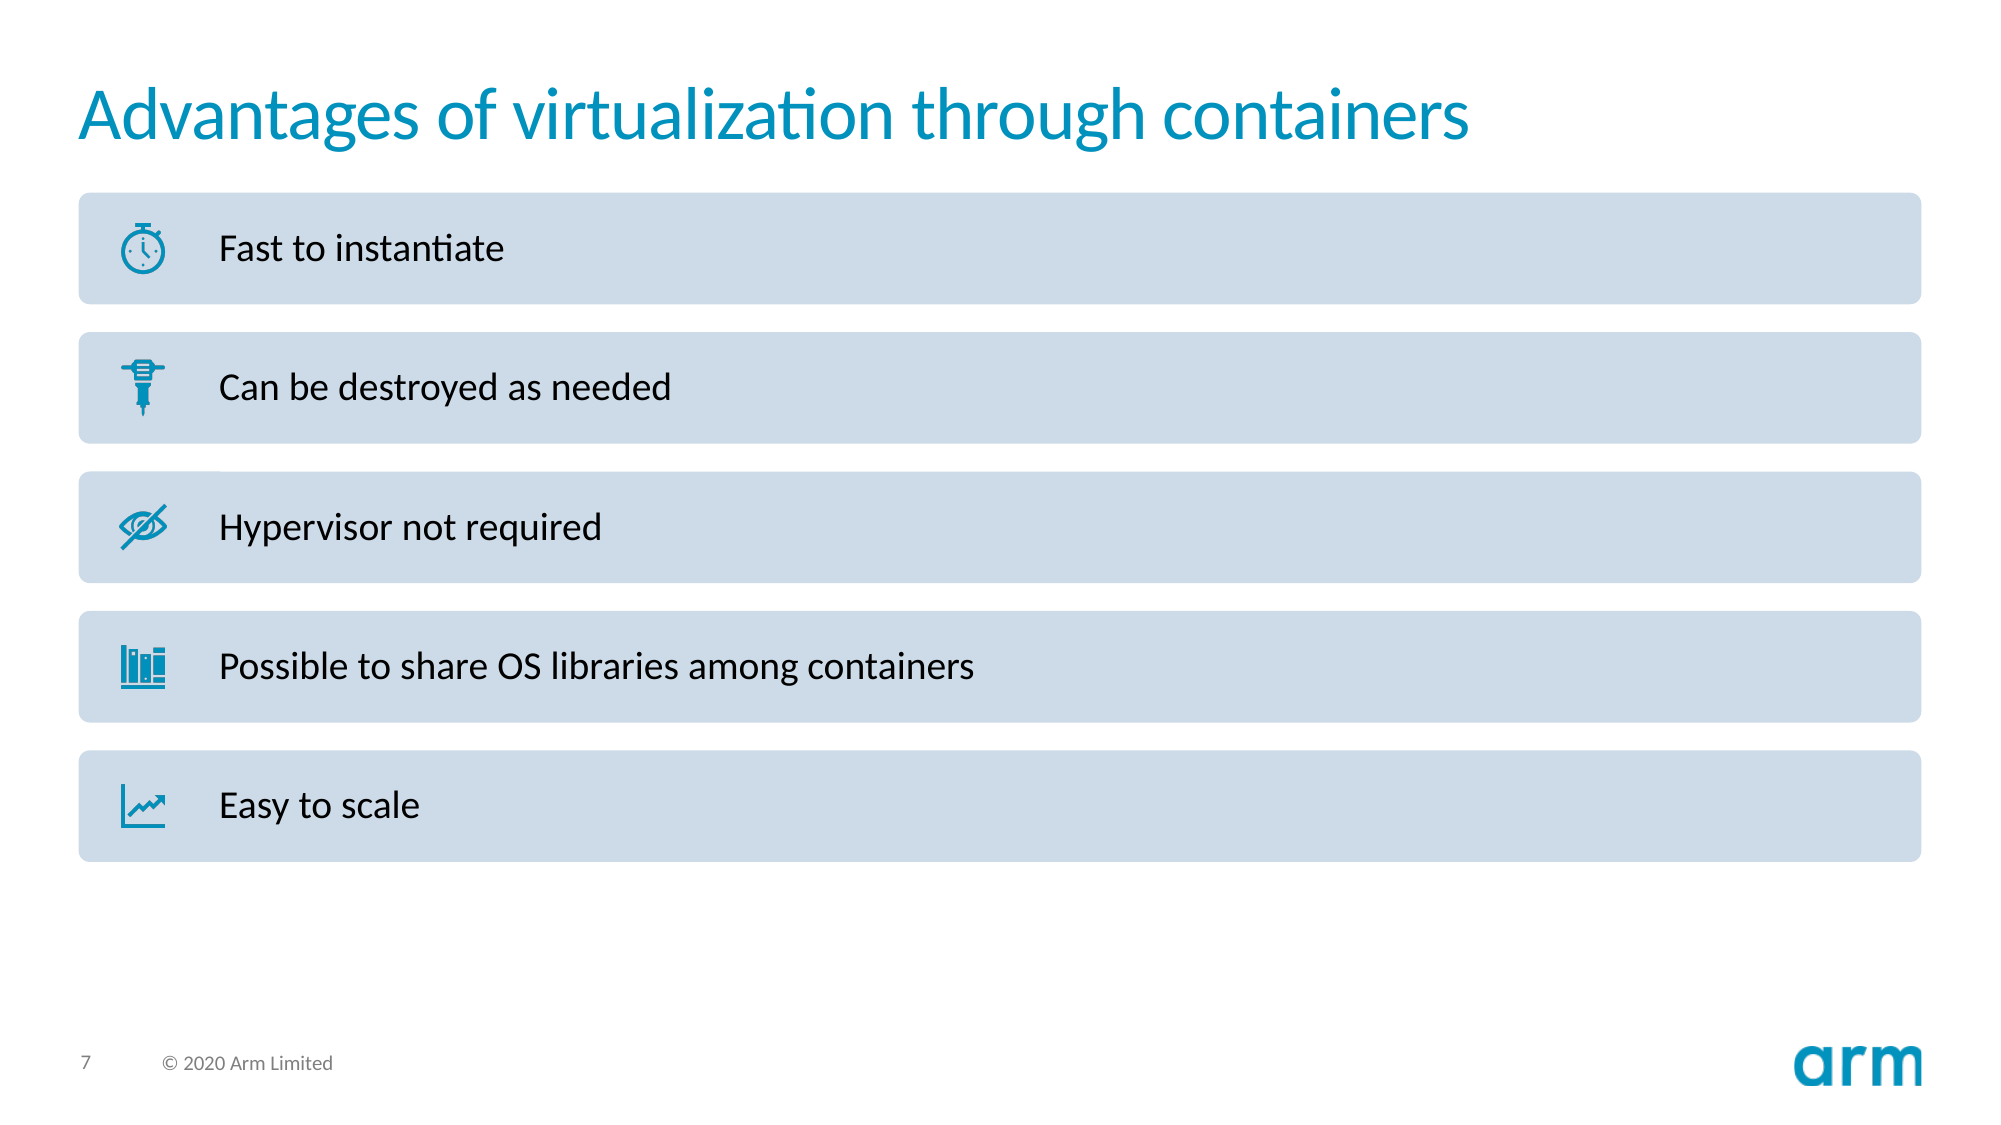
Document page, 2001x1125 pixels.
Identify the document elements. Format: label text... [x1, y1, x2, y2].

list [78, 192, 1922, 863]
title Advantages of virtualization through containers [78, 78, 1922, 186]
